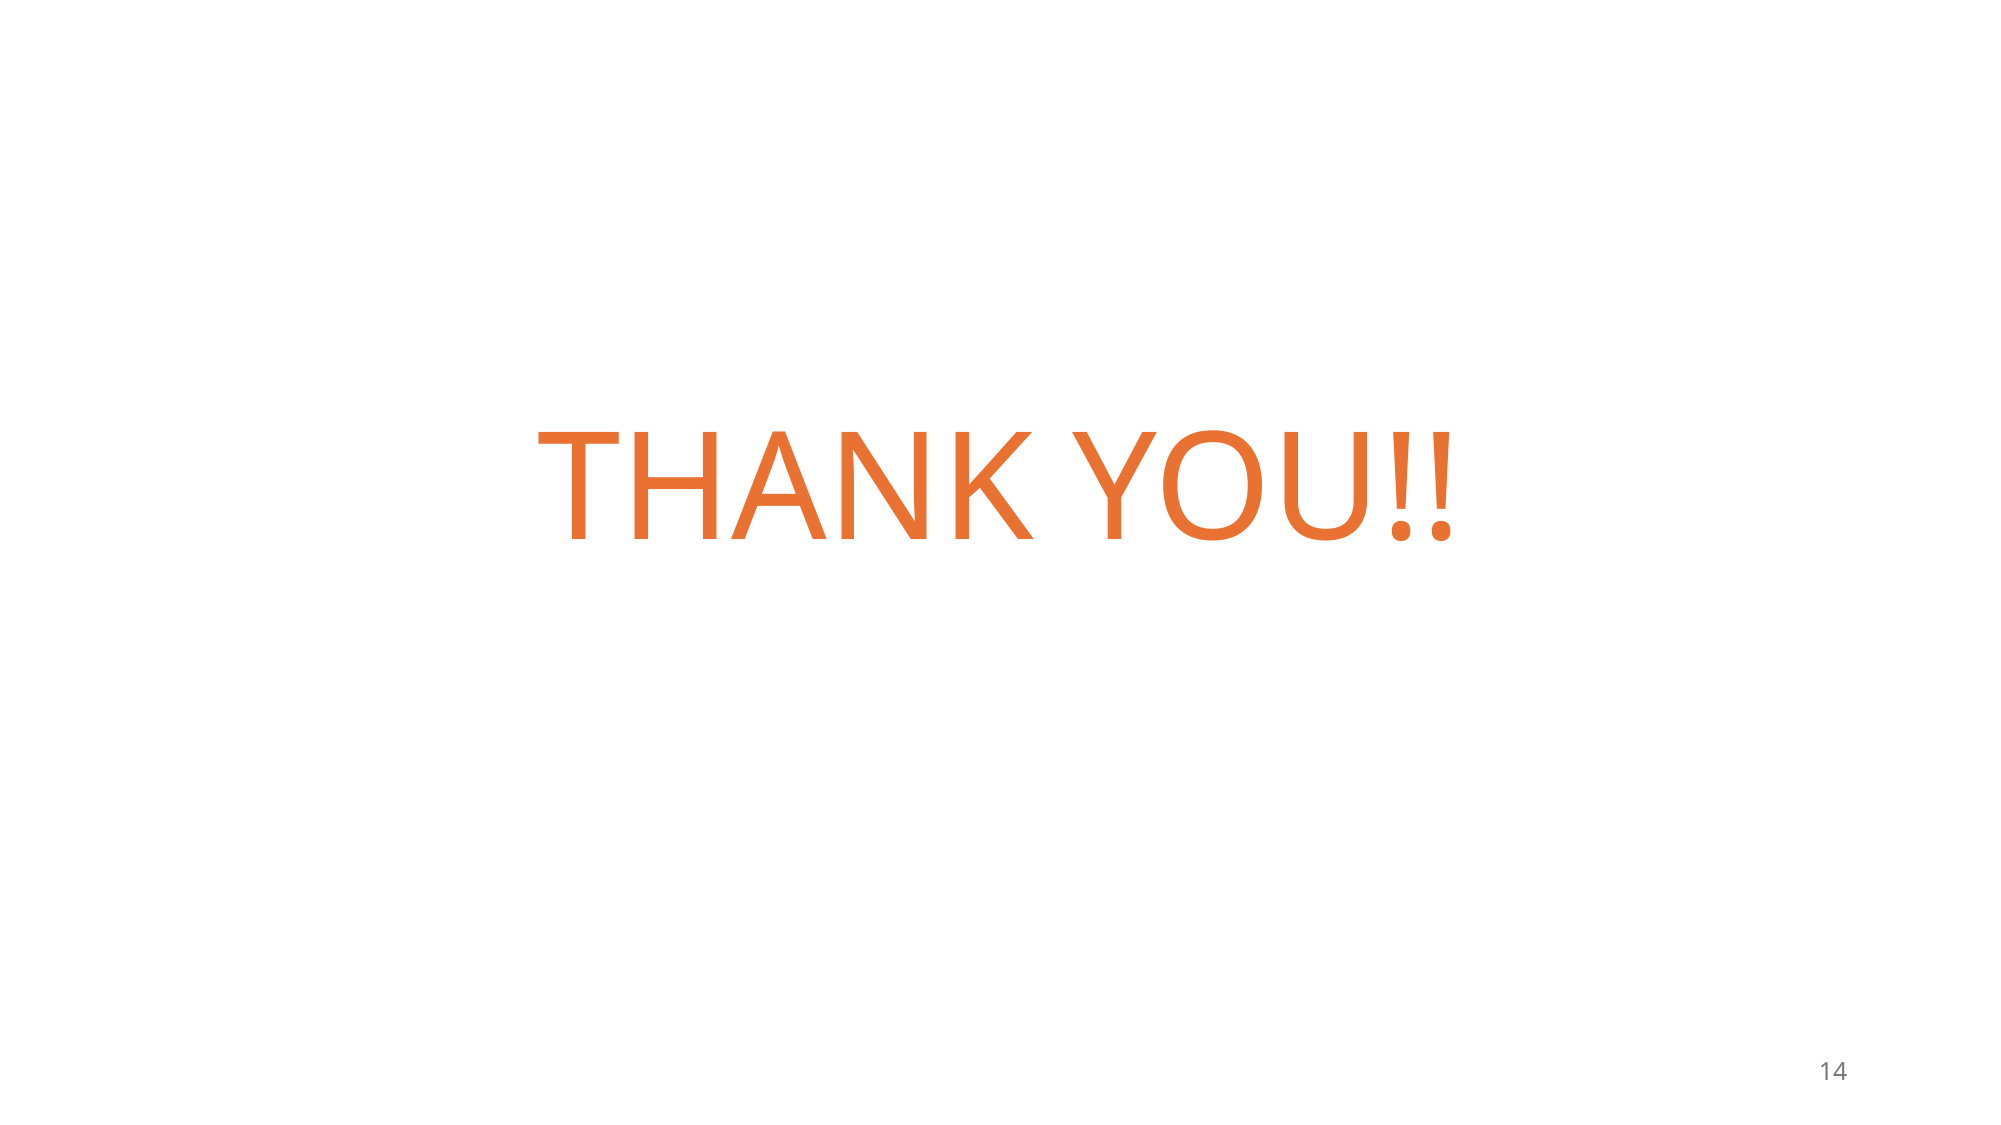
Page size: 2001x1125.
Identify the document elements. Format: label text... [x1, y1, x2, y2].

list THANK YOU!! [137, 402, 1863, 1014]
slide_number 14 [1412, 1042, 1863, 1103]
